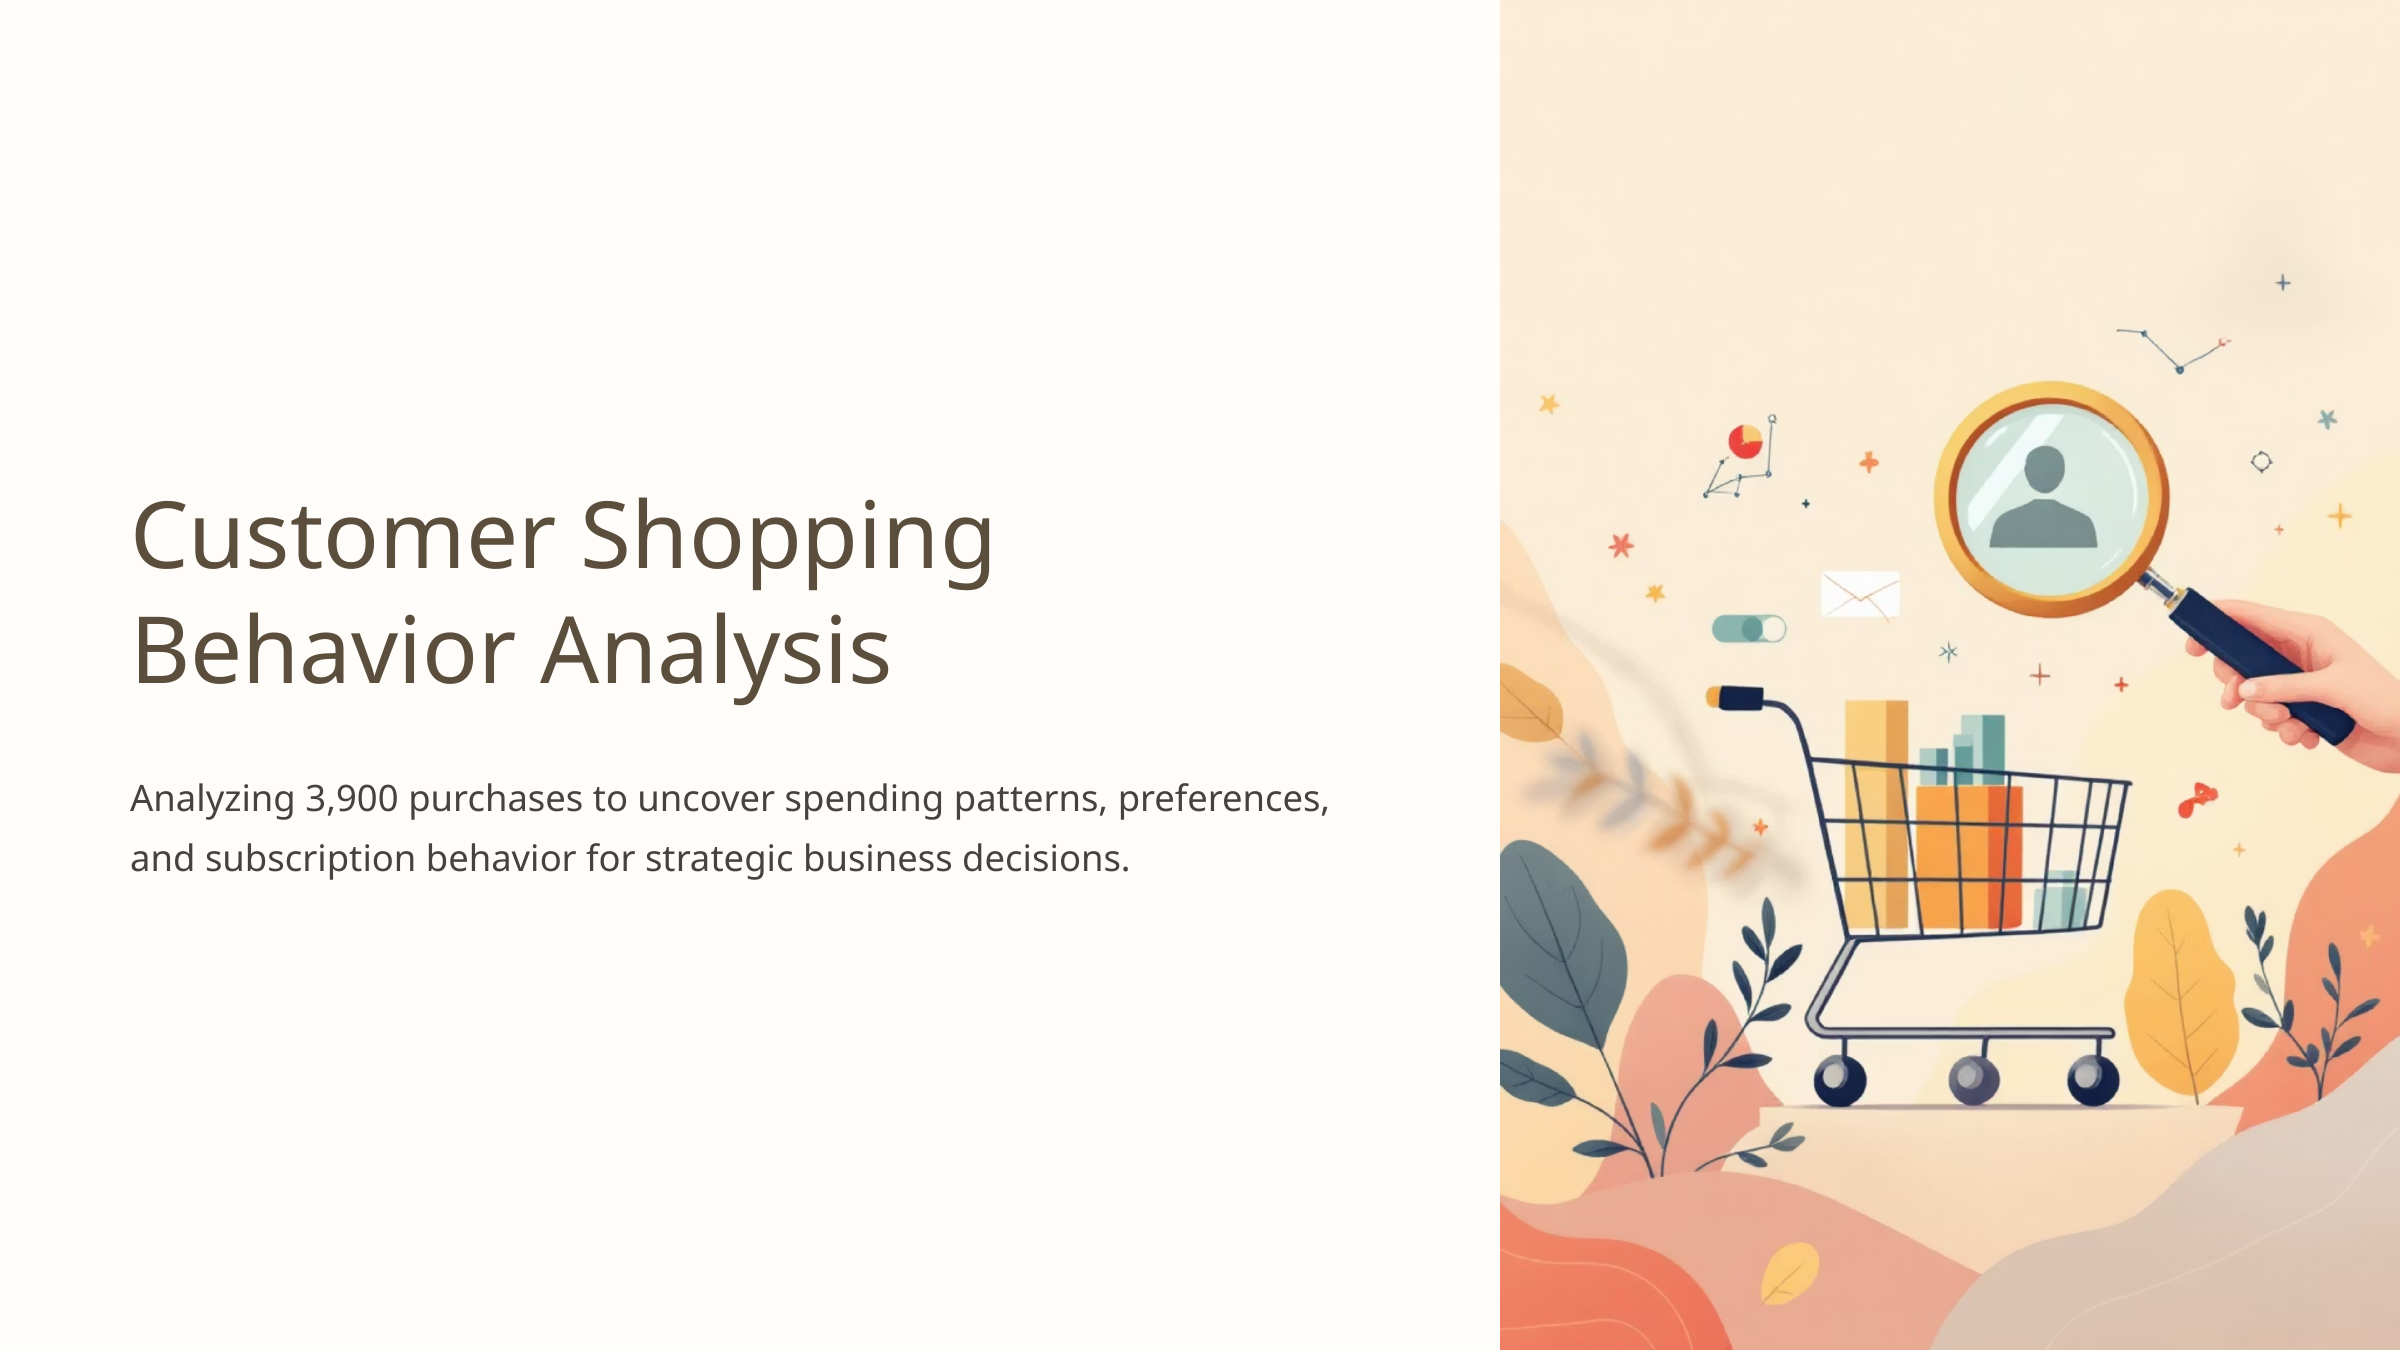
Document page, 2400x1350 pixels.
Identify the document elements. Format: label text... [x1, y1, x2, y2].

text_box Customer Shopping Behavior Analysis [130, 471, 1370, 704]
text_box Analyzing 3,900 purchases to uncover spending patterns, preferences, and subscription behavior for strategic business decisions. [130, 759, 1370, 879]
picture [1499, 0, 2400, 1350]
